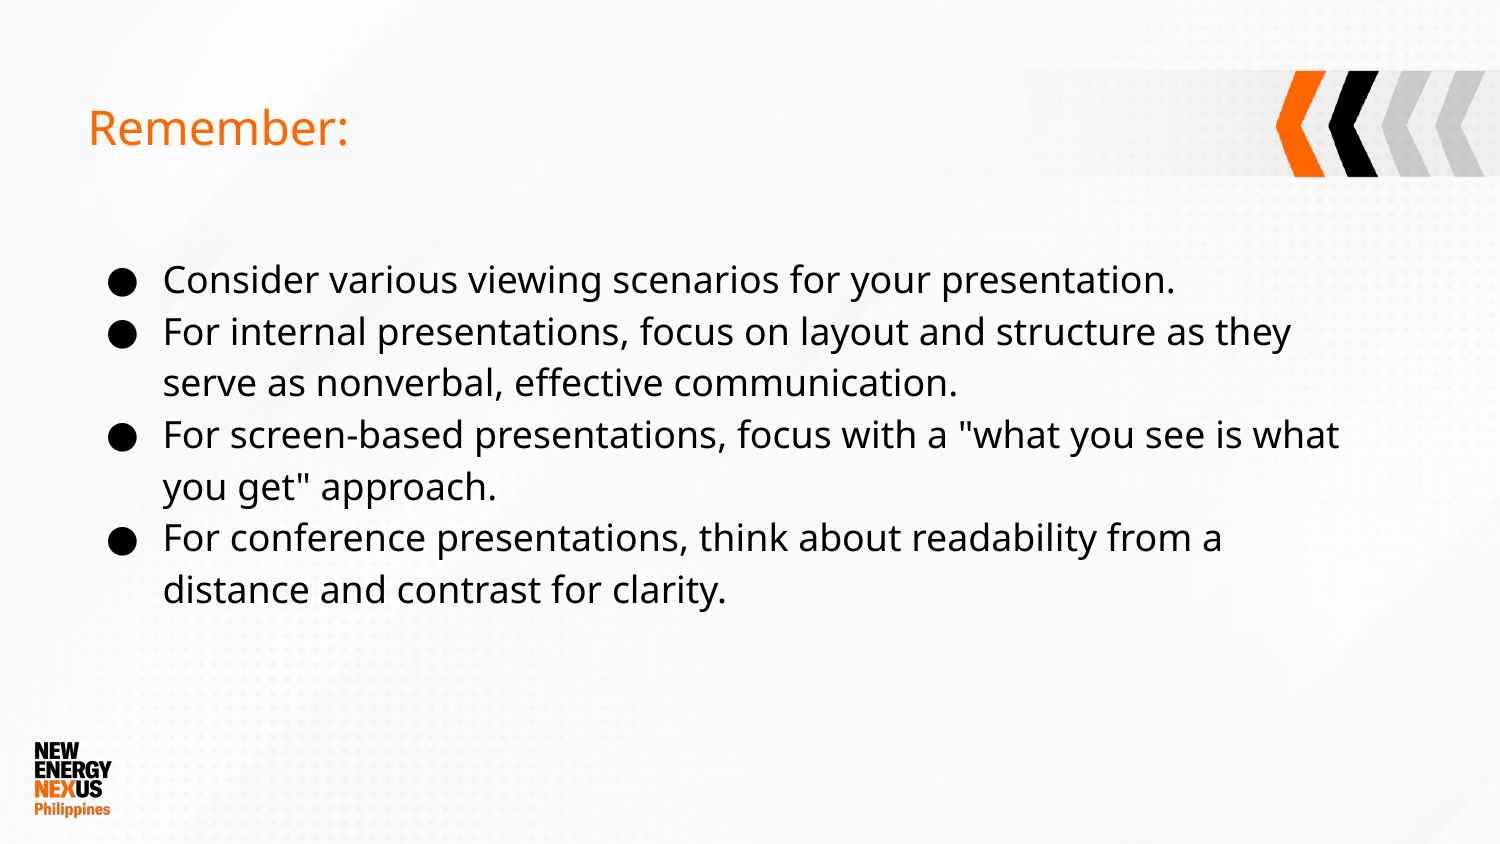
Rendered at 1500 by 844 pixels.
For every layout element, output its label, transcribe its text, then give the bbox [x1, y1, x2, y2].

picture [821, 70, 1500, 183]
title Remember: [72, 82, 1390, 171]
picture [34, 741, 113, 821]
list Consider various viewing scenarios for your presentation. For internal presentations, focus on layout and structure as they serve as nonverbal, effective communication. For screen-based presentations, focus with a "what you see is what you get" approach. For conference presentations, think about readability from a distance and contrast for clarity. [72, 234, 1390, 734]
